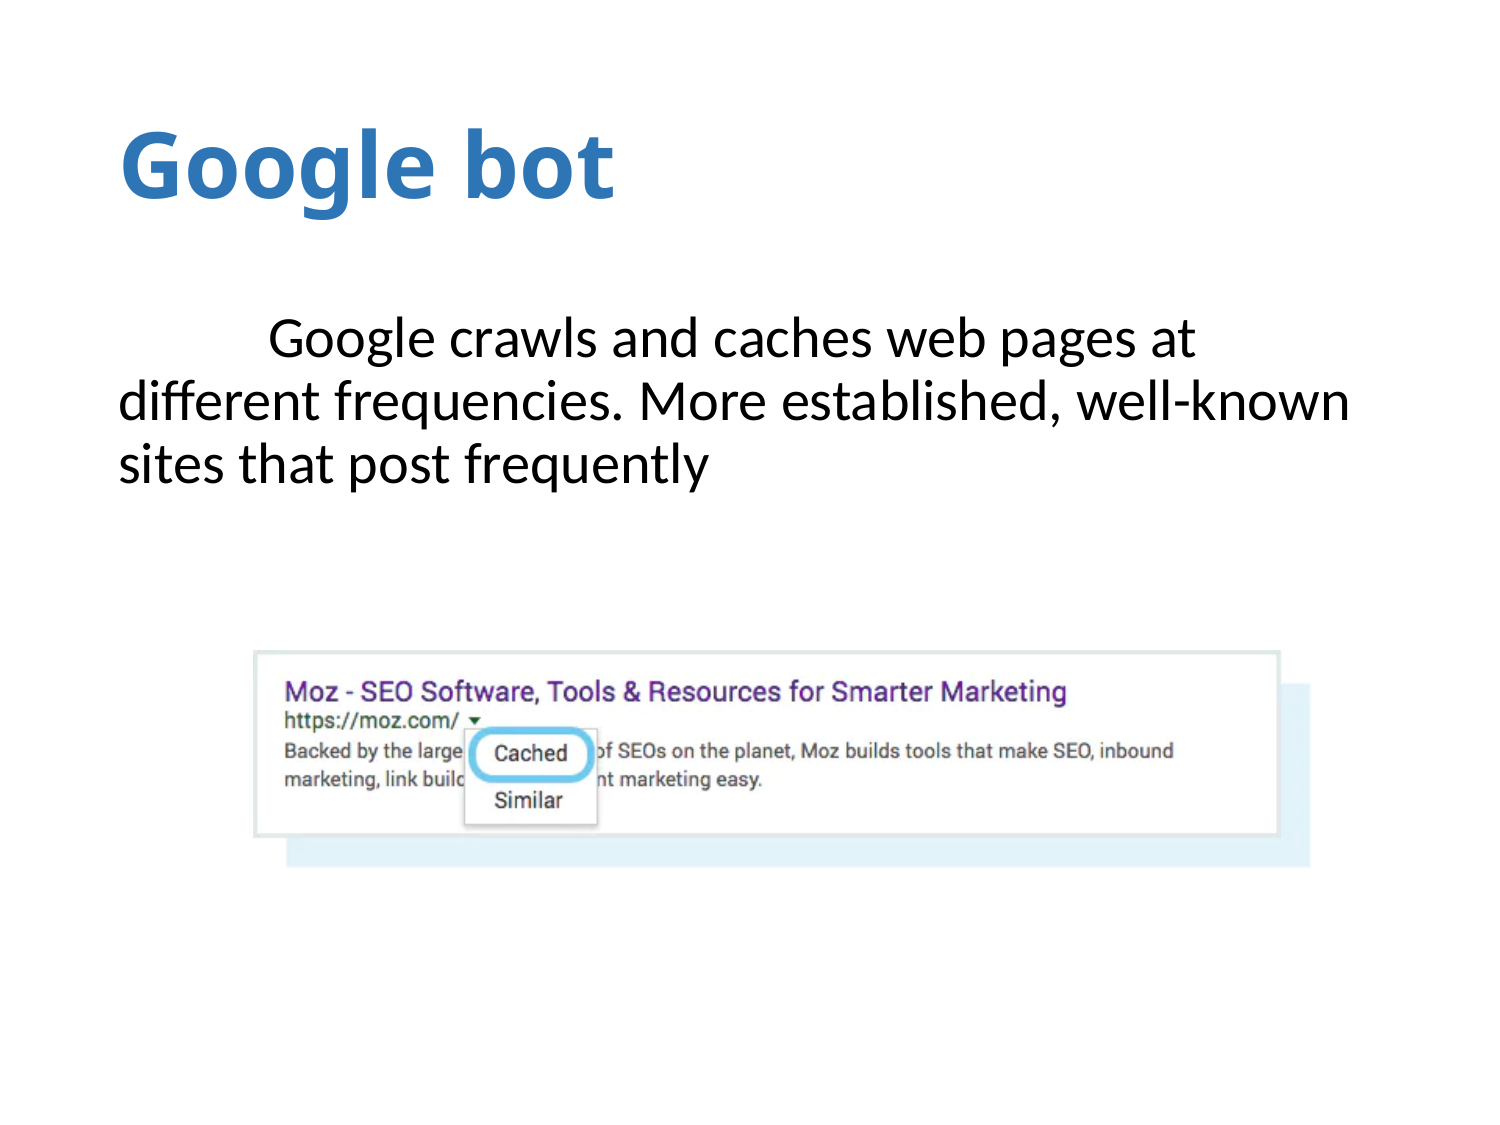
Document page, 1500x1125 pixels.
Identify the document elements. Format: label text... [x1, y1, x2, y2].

title Google bot [103, 59, 1397, 278]
picture [253, 649, 1311, 868]
list Google crawls and caches web pages at different frequencies. More established, well-known sites that post frequently [103, 299, 1397, 1014]
